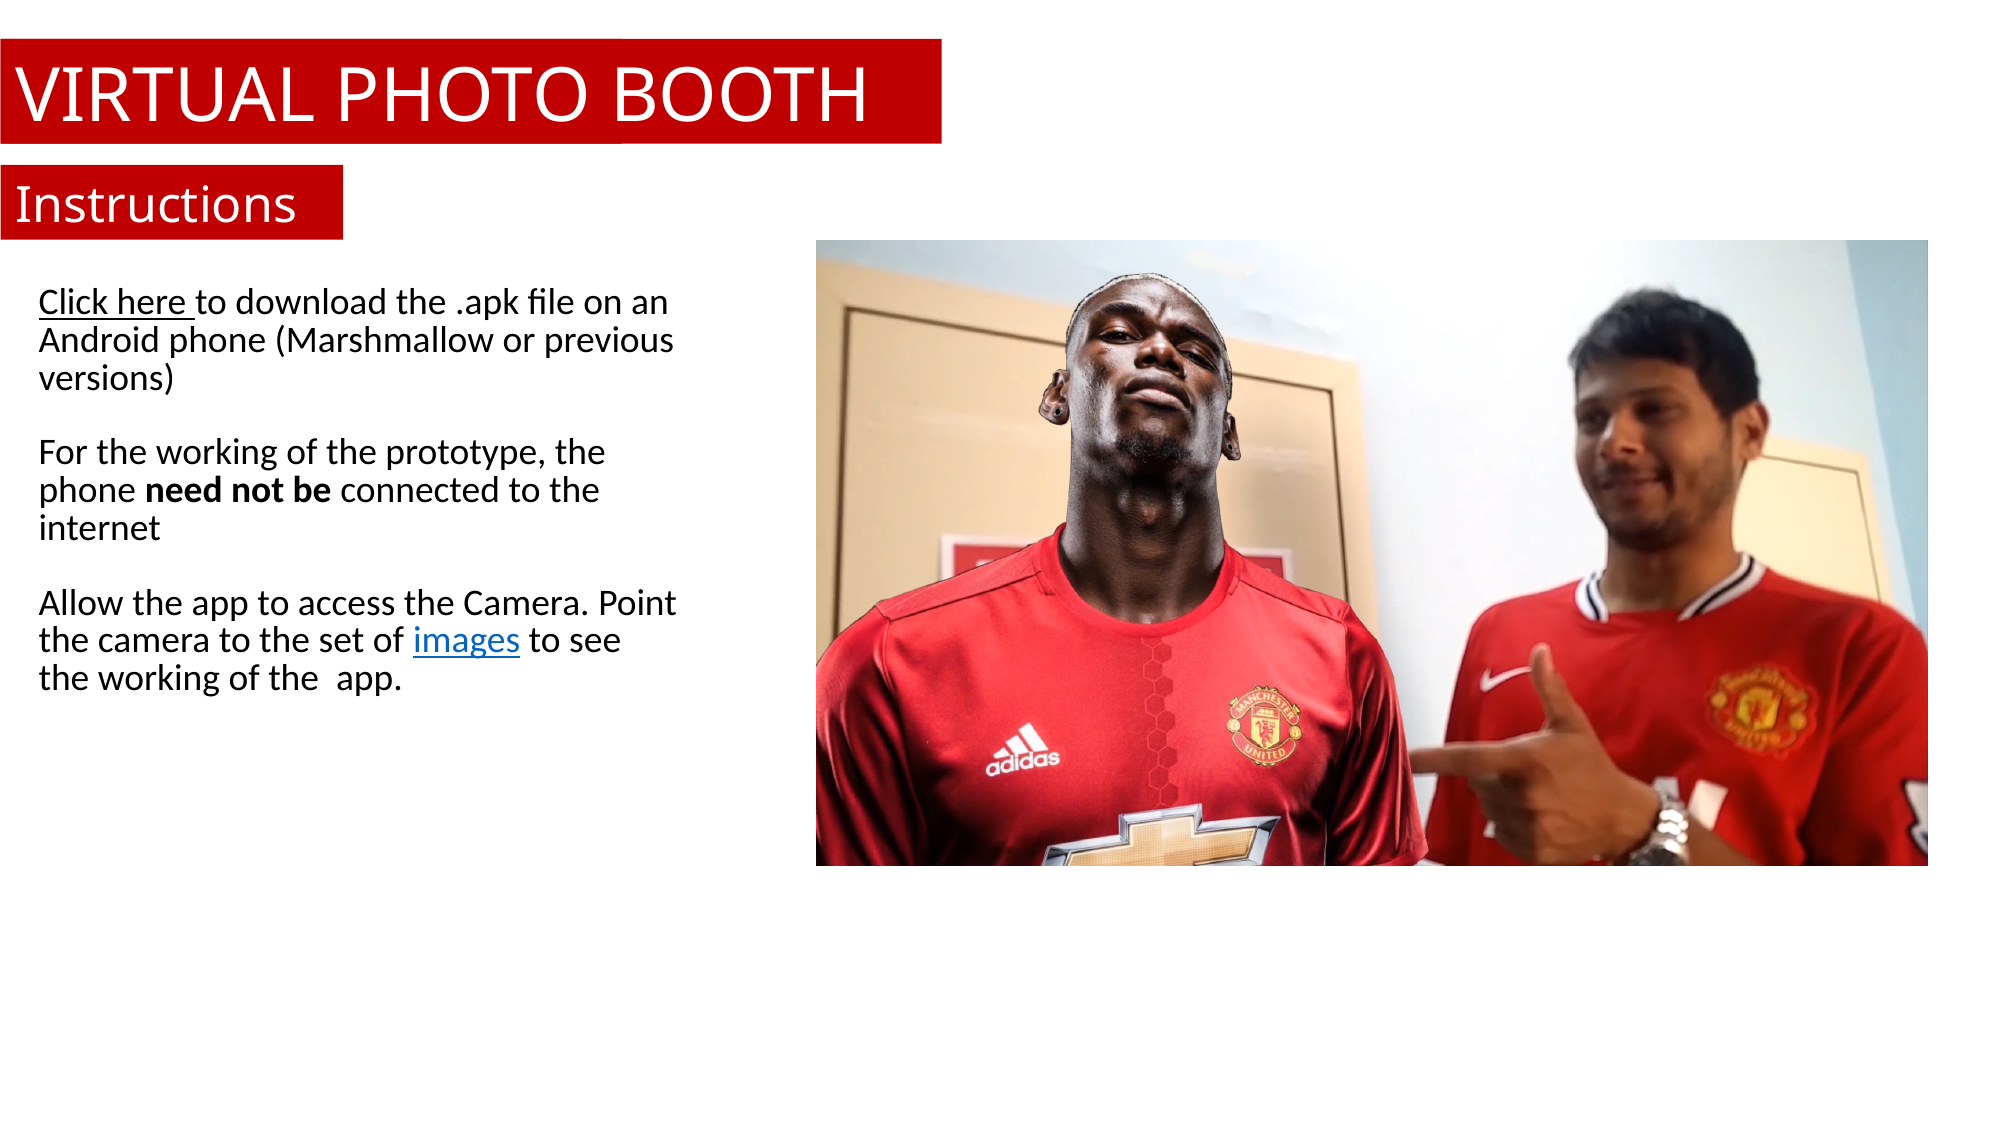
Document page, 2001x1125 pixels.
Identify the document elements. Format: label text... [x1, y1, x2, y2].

table_cell Allow the app to access the Camera. Point the camera to the set of images to see the working of the app. [24, 579, 694, 729]
picture [816, 240, 1928, 866]
table_cell For the working of the prototype, the phone need not be connected to the internet [24, 429, 694, 579]
text_box VIRTUAL PHOTO BOOTH [0, 38, 942, 144]
text_box Instructions [0, 164, 344, 240]
table_header Click here to download the .apk file on an Android phone (Marshmallow or previous versions) [24, 279, 694, 429]
